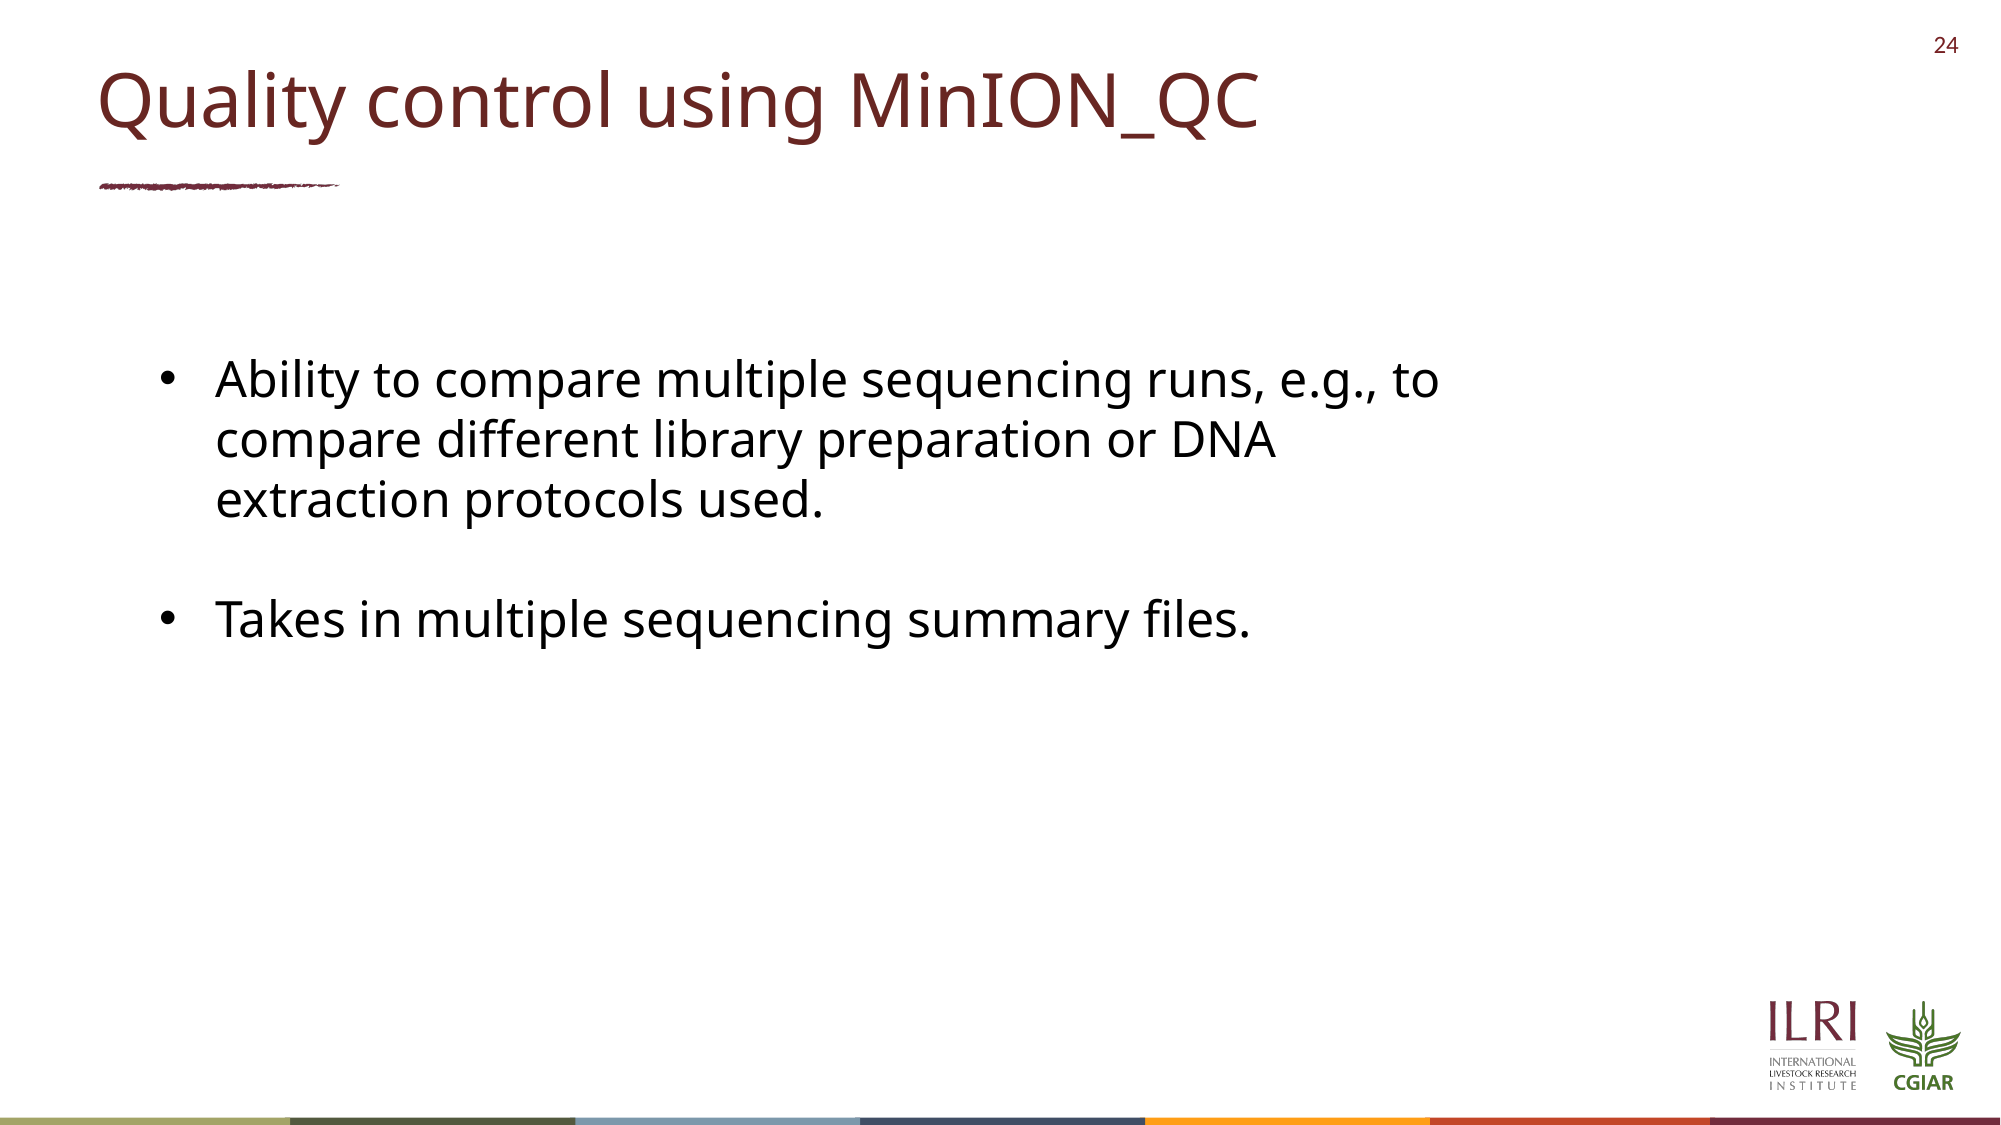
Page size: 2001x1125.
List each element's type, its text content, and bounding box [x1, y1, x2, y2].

text_box Ability to compare multiple sequencing runs, e.g., to compare different library preparation or DNA extraction protocols used. Takes in multiple sequencing summary files. [144, 339, 1501, 655]
title Quality control using MinION_QC [81, 45, 1881, 157]
picture [1770, 1001, 1961, 1090]
picture [99, 183, 340, 191]
